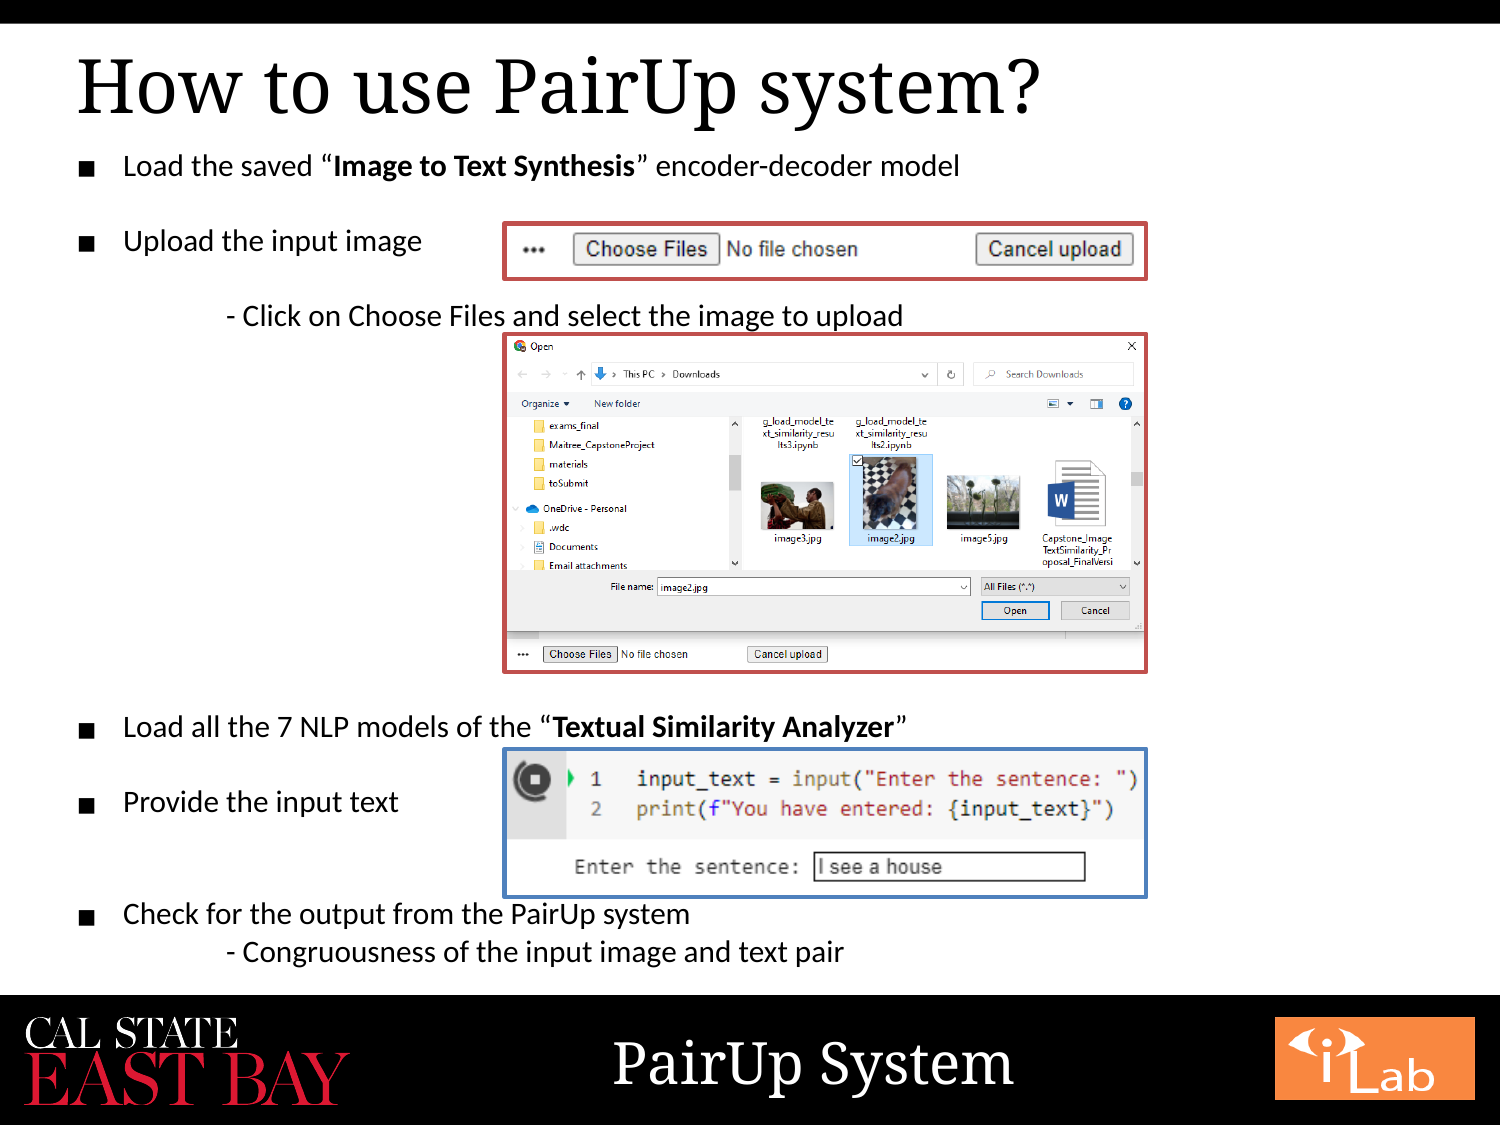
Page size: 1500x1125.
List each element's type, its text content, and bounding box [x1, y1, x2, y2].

text_box [0, 996, 1500, 1125]
text_box PairUp System [536, 1006, 1237, 1115]
text_box How to use PairUp system? [61, 31, 1475, 137]
text_box Load the saved “Image to Text Synthesis” encoder-decoder model Upload the input image - Click on Choose Files and select the image to upload Load all the 7 NLP models of the “Textual Similarity Analyzer” Provide the input text Check for the output from the PairUp system - Congruousness of the input image and text pair [61, 137, 1205, 987]
picture [506, 225, 1145, 278]
picture [506, 335, 1145, 671]
picture [1274, 1016, 1476, 1101]
picture [506, 750, 1145, 896]
picture [24, 1016, 351, 1106]
text_box [0, 0, 1500, 24]
